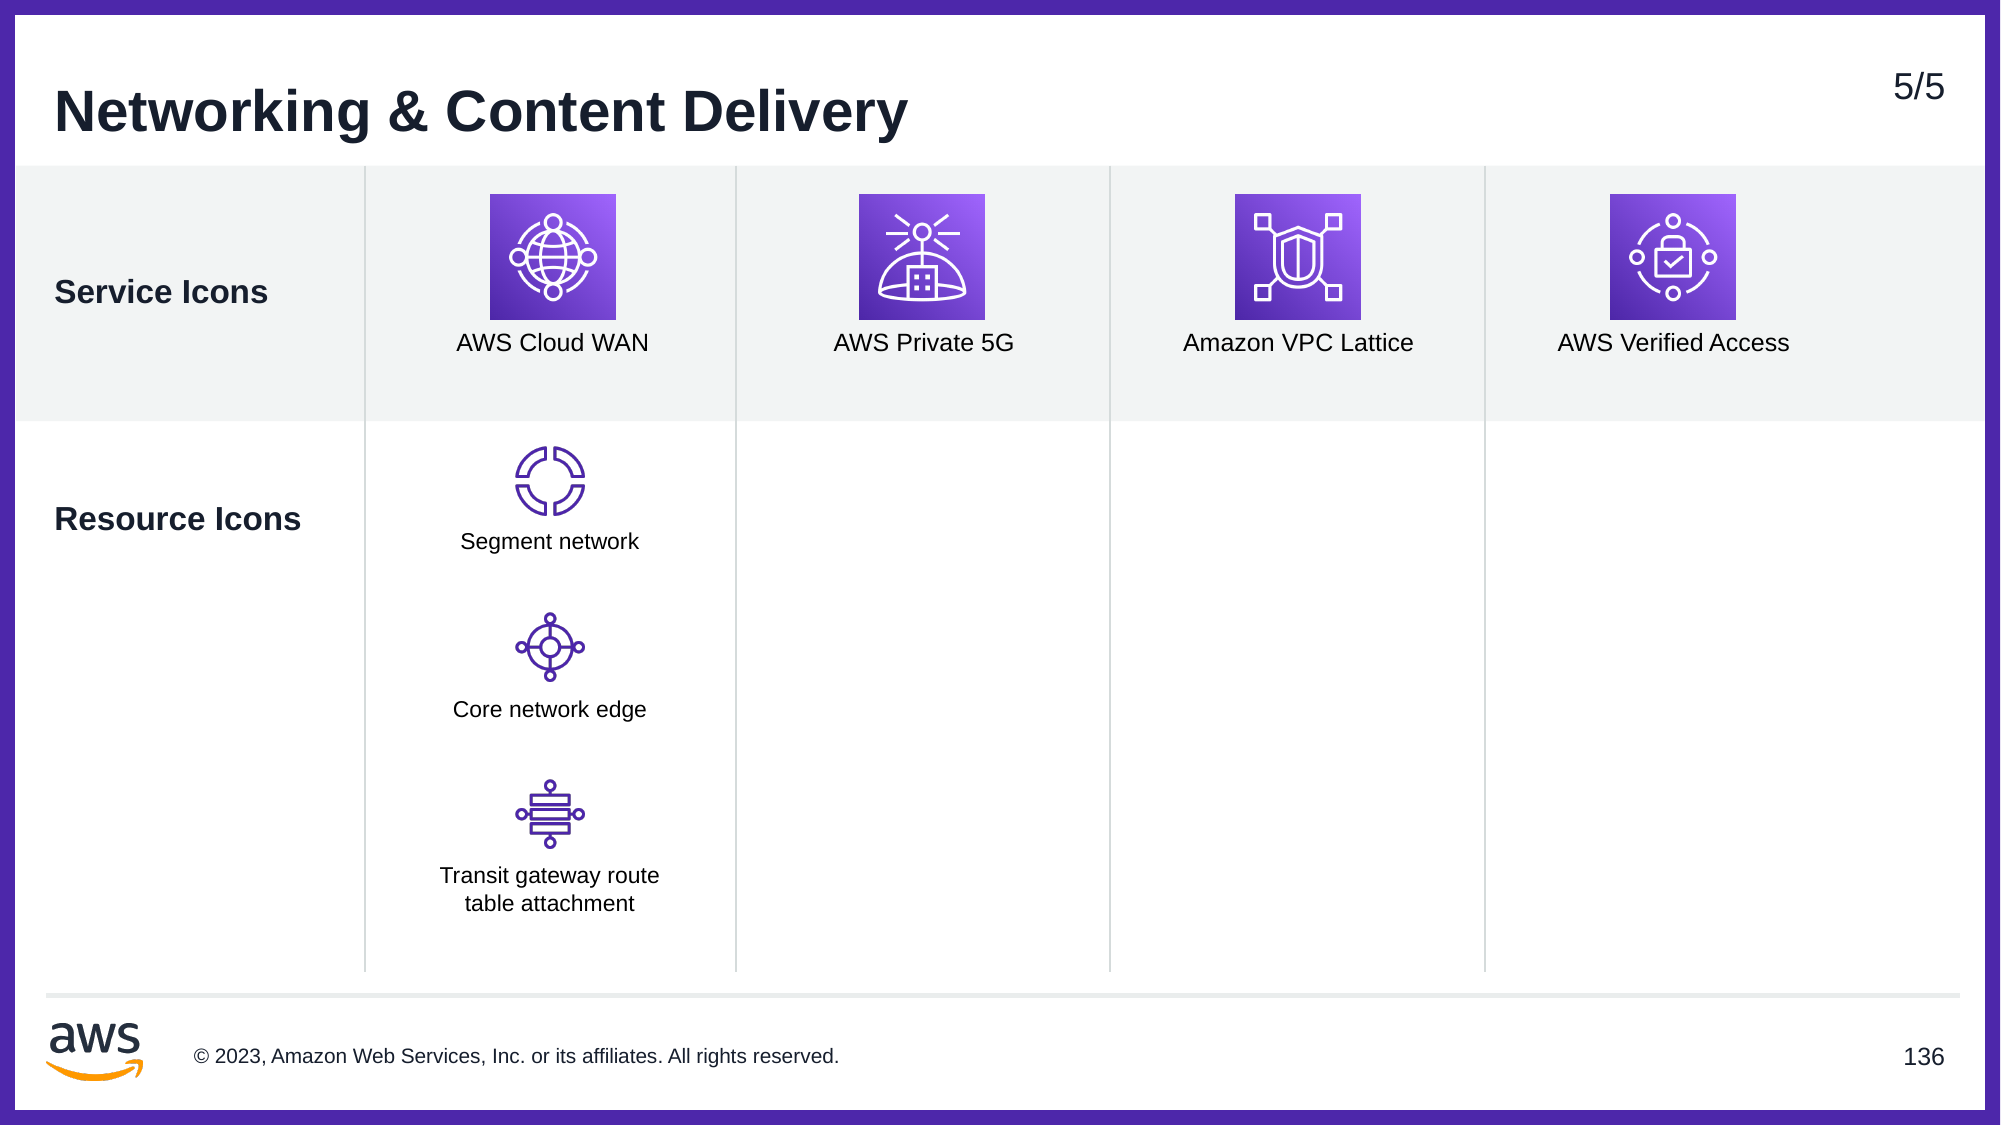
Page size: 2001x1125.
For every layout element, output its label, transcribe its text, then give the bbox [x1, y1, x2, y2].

text_box AWS Private 5G [736, 319, 1109, 364]
list 5/5 [1693, 59, 1961, 166]
picture [1235, 194, 1361, 320]
text_box Segment network [439, 519, 661, 562]
text_box AWS Verified Access [1493, 319, 1855, 364]
text_box Core network edge [412, 686, 688, 730]
picture [490, 194, 616, 320]
footer © 2023, Amazon Web Services, Inc. or its affiliates. All rights reserved. [178, 1025, 911, 1086]
picture [512, 609, 588, 685]
picture [512, 443, 588, 519]
picture [1610, 194, 1736, 320]
text_box Transit gateway route table attachment [421, 853, 679, 924]
text_box AWS Cloud WAN [369, 319, 735, 364]
slide_number 136 [1493, 1025, 1961, 1086]
title Networking & Content Delivery [39, 59, 1457, 166]
text_box Amazon VPC Lattice [1111, 319, 1484, 364]
picture [859, 194, 985, 320]
picture [512, 776, 588, 852]
picture [46, 1023, 143, 1081]
